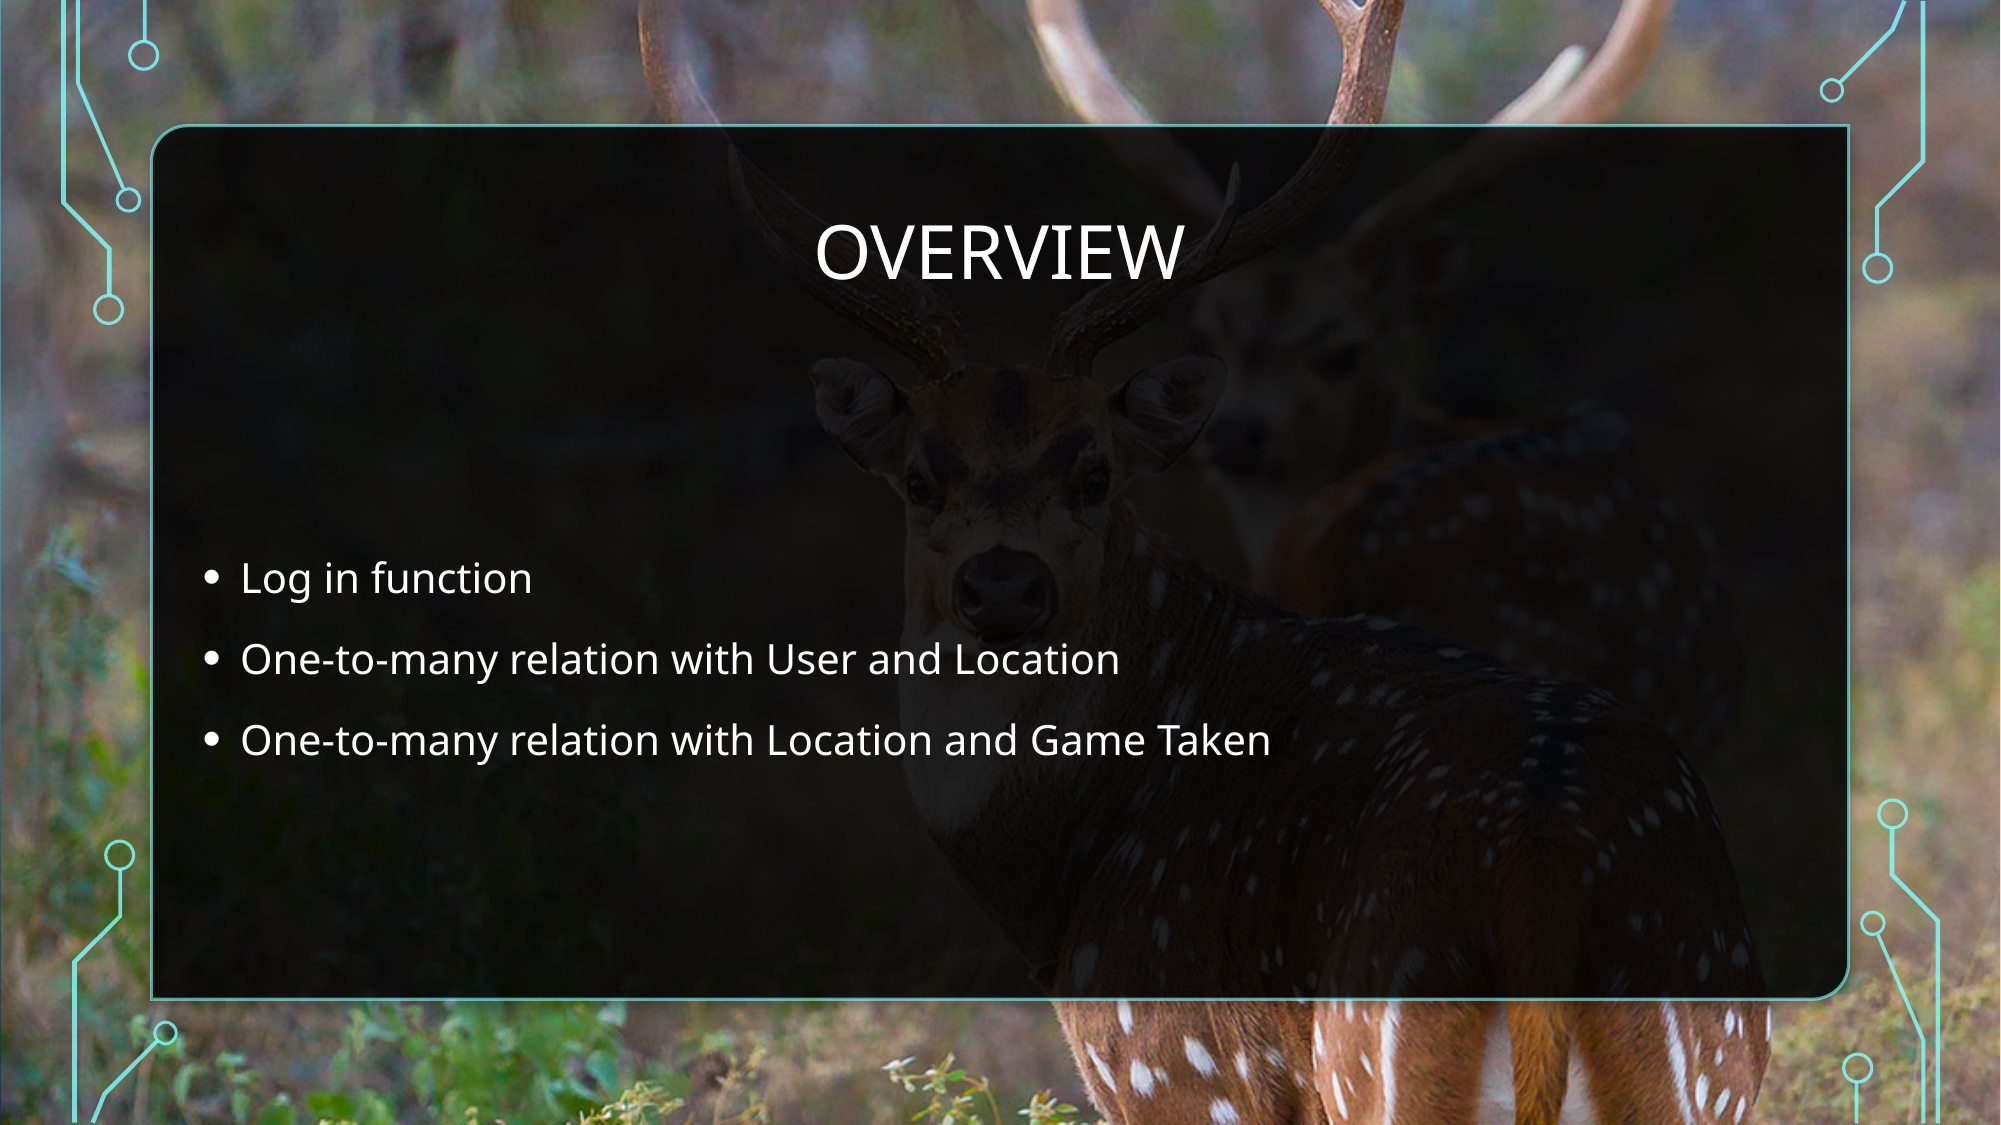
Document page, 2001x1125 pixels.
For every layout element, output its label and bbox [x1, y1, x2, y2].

text_box [60, 0, 1941, 1124]
picture [0, 0, 2000, 1125]
